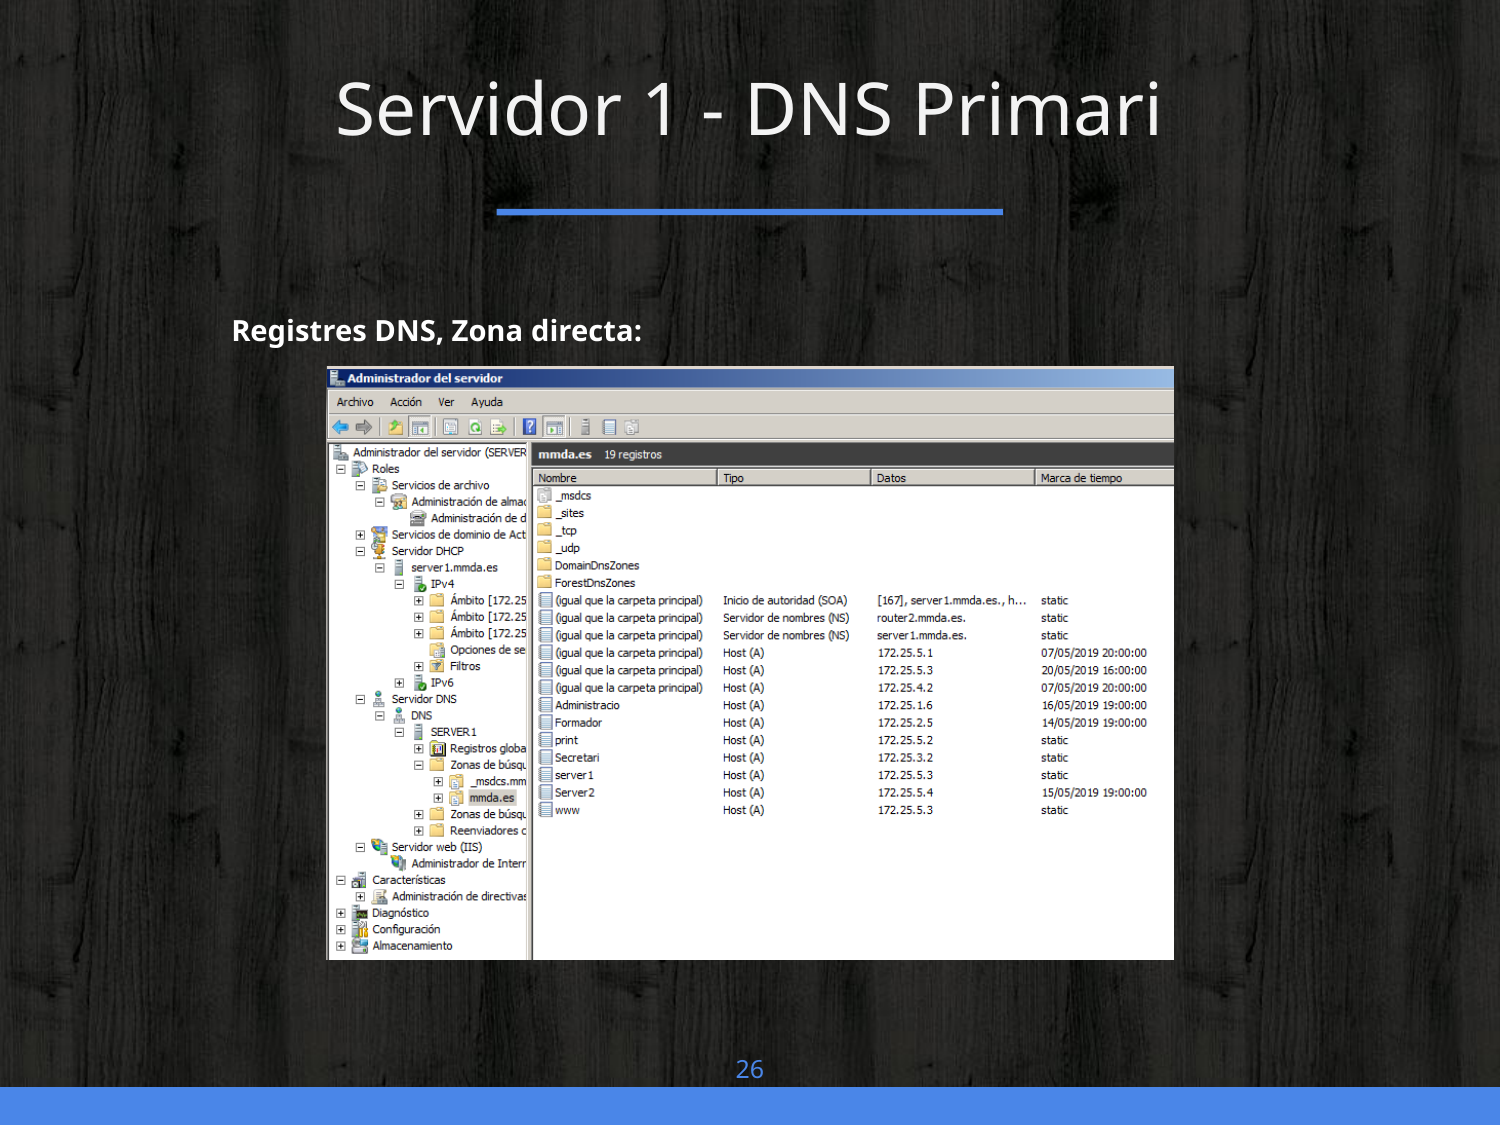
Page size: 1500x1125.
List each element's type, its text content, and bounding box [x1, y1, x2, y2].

text_box Registres DNS, Zona directa: [216, 297, 670, 367]
slide_number 26 [705, 1038, 795, 1087]
title Servidor 1 - DNS Primari [75, 0, 1425, 213]
picture [0, 0, 1500, 1087]
text_box [0, 1087, 1500, 1125]
